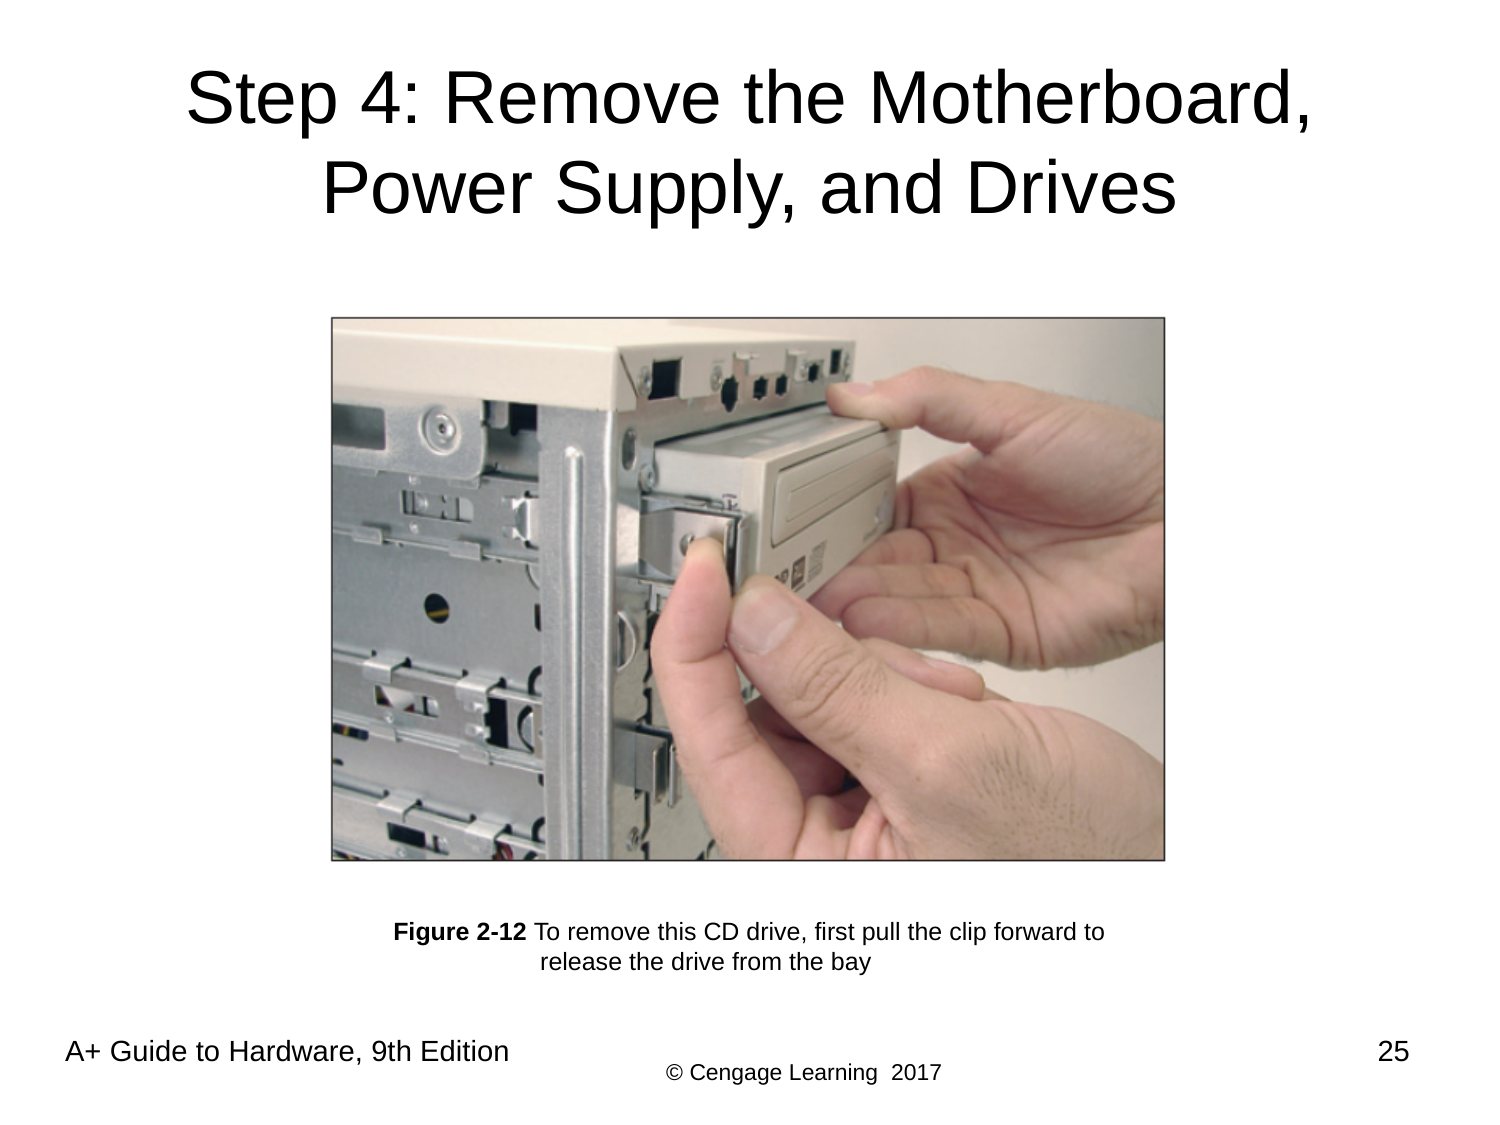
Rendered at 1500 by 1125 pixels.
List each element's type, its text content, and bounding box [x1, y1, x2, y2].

slide_number 25 [1074, 1024, 1426, 1103]
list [322, 307, 1178, 871]
text_box Figure 2-12 To remove this CD drive, first pull the clip forward to release the drive from the bay [378, 908, 1122, 983]
title Step 4: Remove the Motherboard, Power Supply, and Drives [75, 45, 1425, 233]
footer A+ Guide to Hardware, 9th Edition [49, 1024, 551, 1104]
